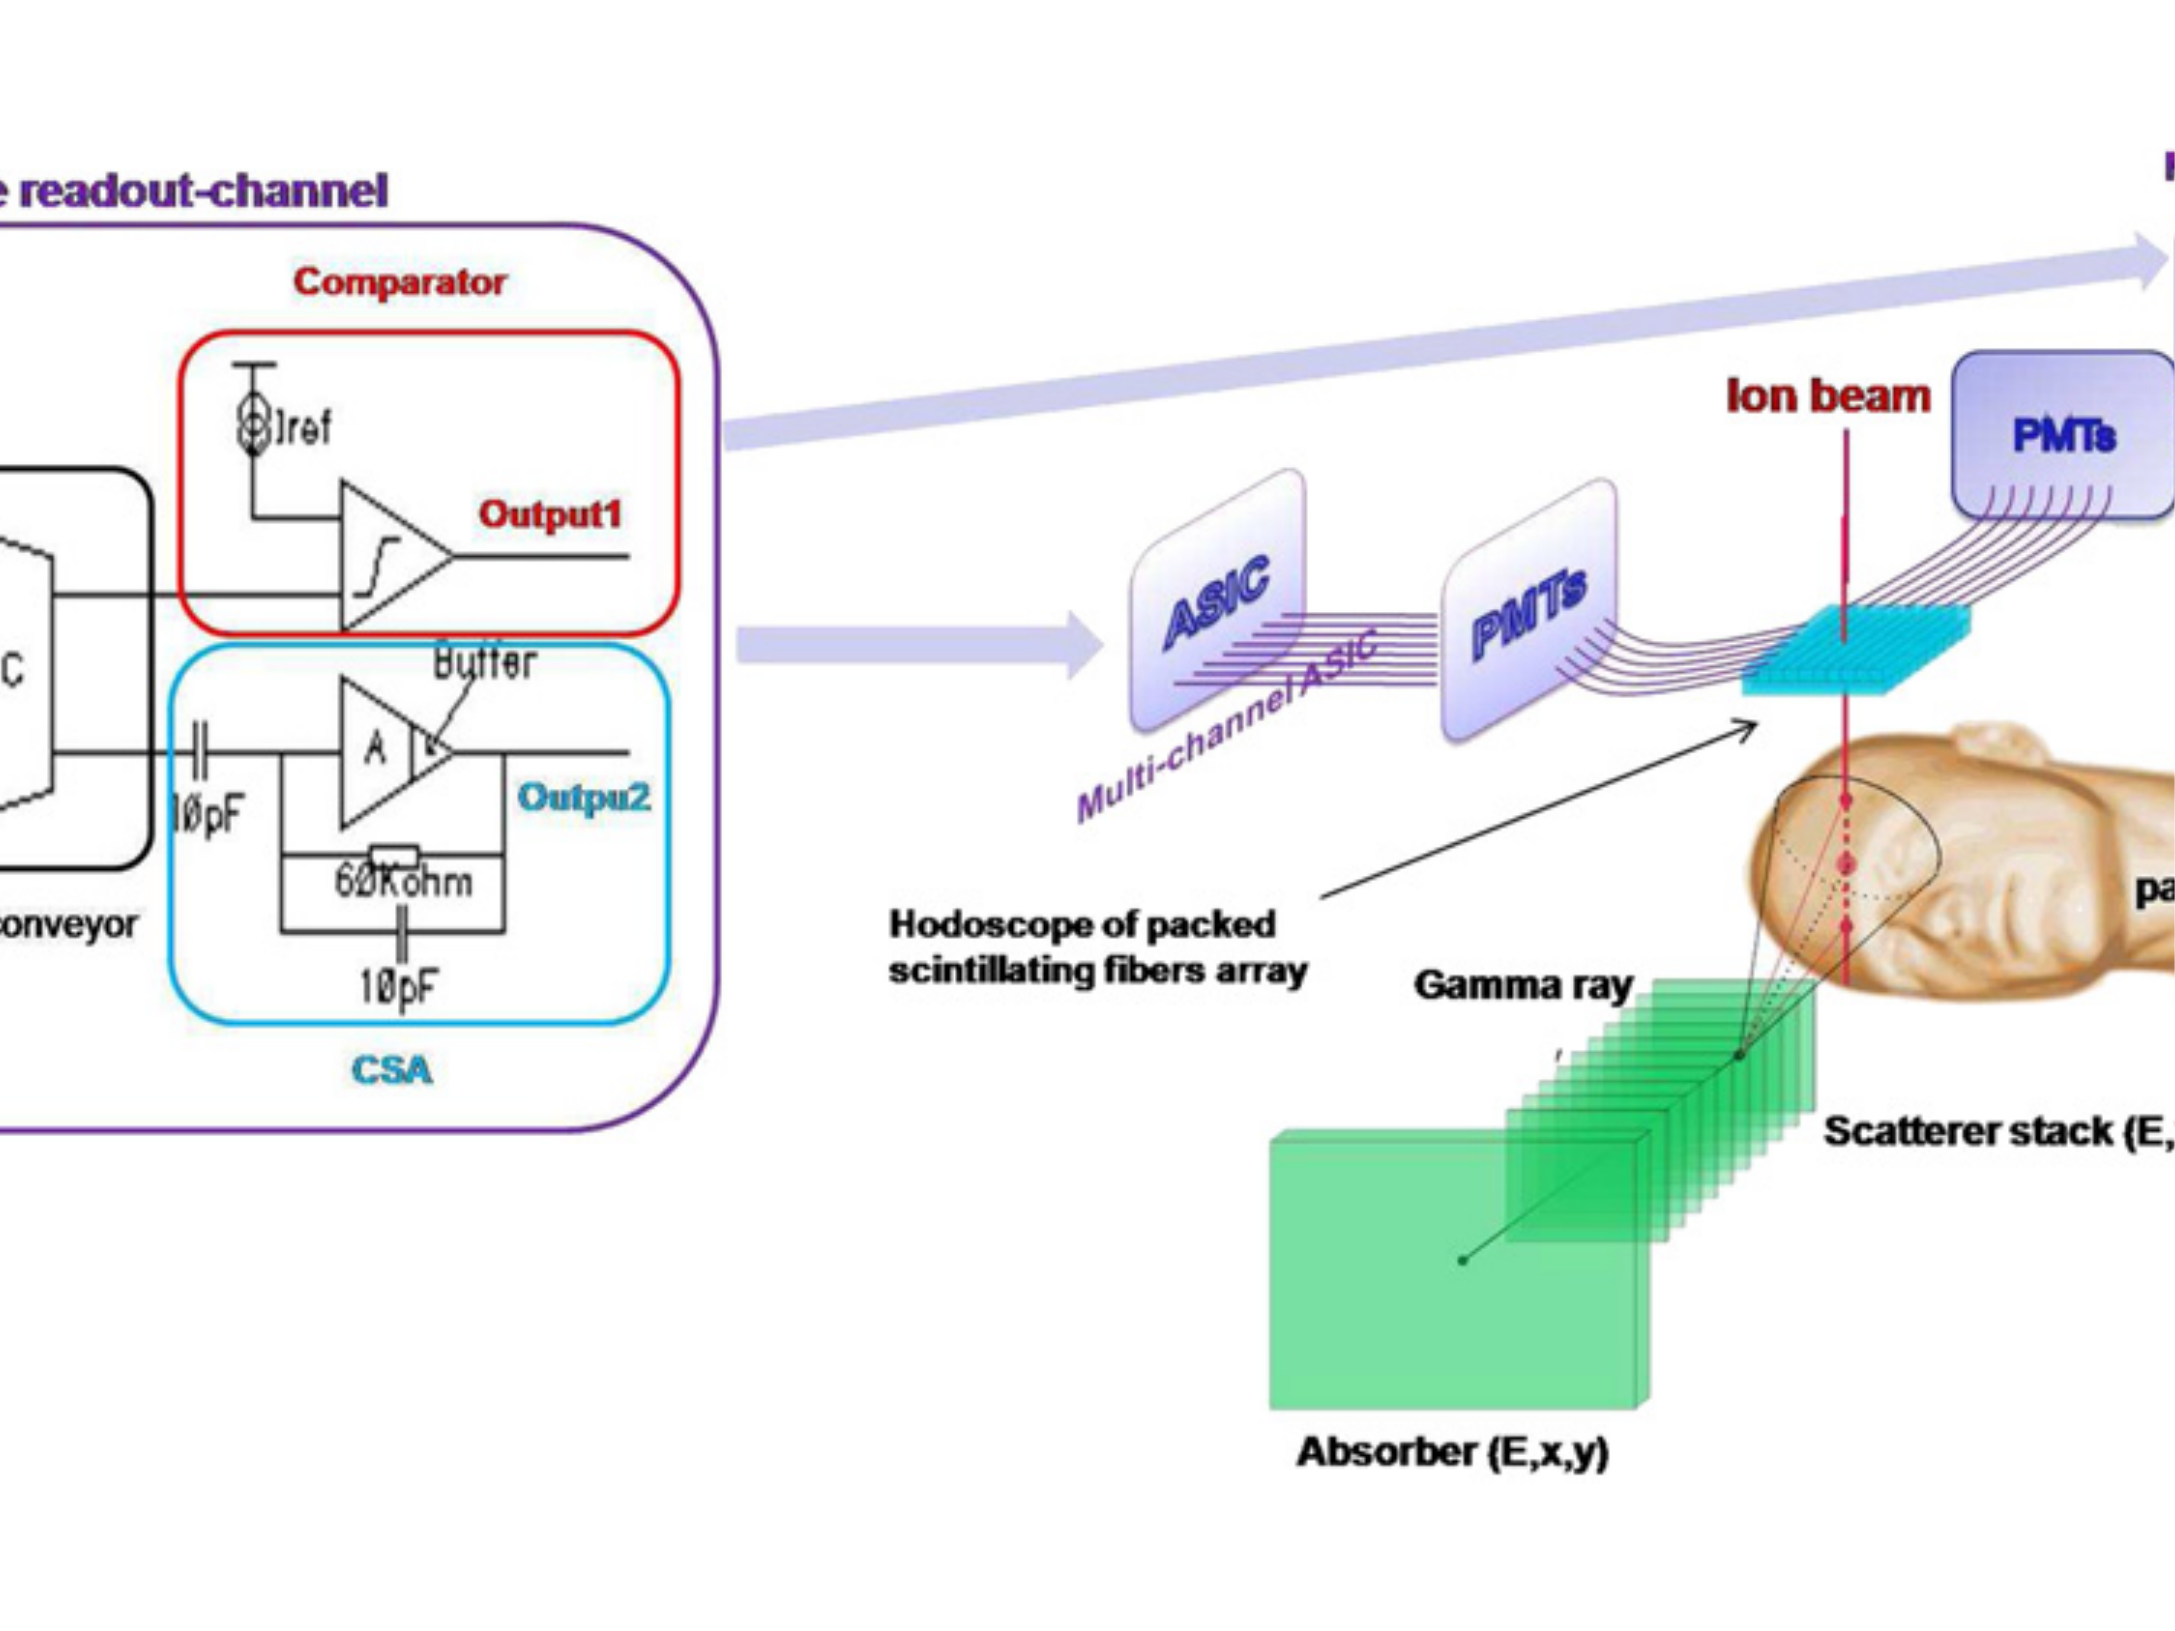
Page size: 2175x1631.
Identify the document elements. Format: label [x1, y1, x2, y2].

picture [0, 147, 2175, 1484]
